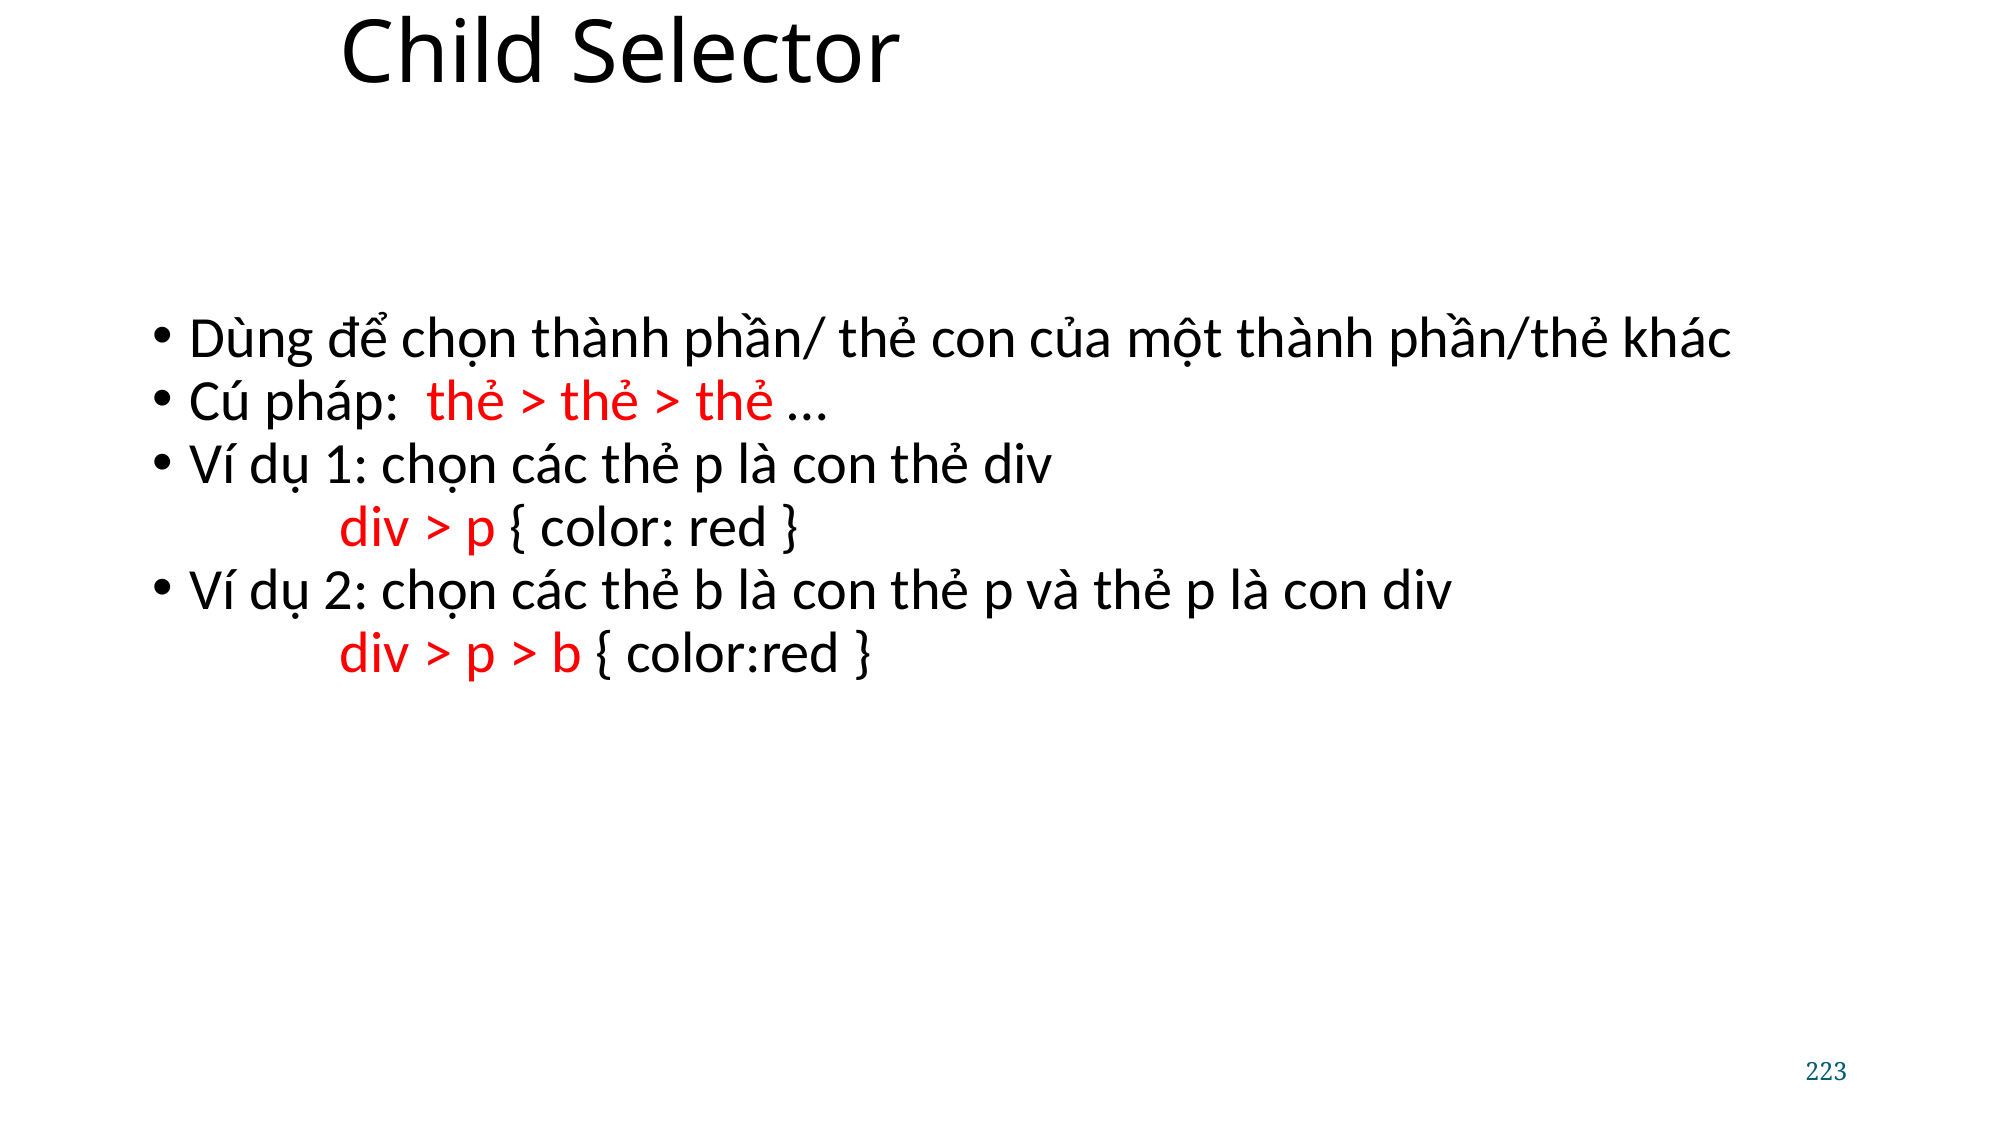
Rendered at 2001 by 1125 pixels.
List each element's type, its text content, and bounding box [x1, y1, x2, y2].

title Child Selector [324, 0, 1713, 110]
list Dùng để chọn thành phần/ thẻ con của một thành phần/thẻ khác Cú pháp: thẻ > thẻ > thẻ … Ví dụ 1: chọn các thẻ p là con thẻ div div > p { color: red } Ví dụ 2: chọn các thẻ b là con thẻ p và thẻ p là con div div > p > b { color:red } [137, 299, 1863, 1014]
slide_number 223 [1412, 1042, 1863, 1103]
